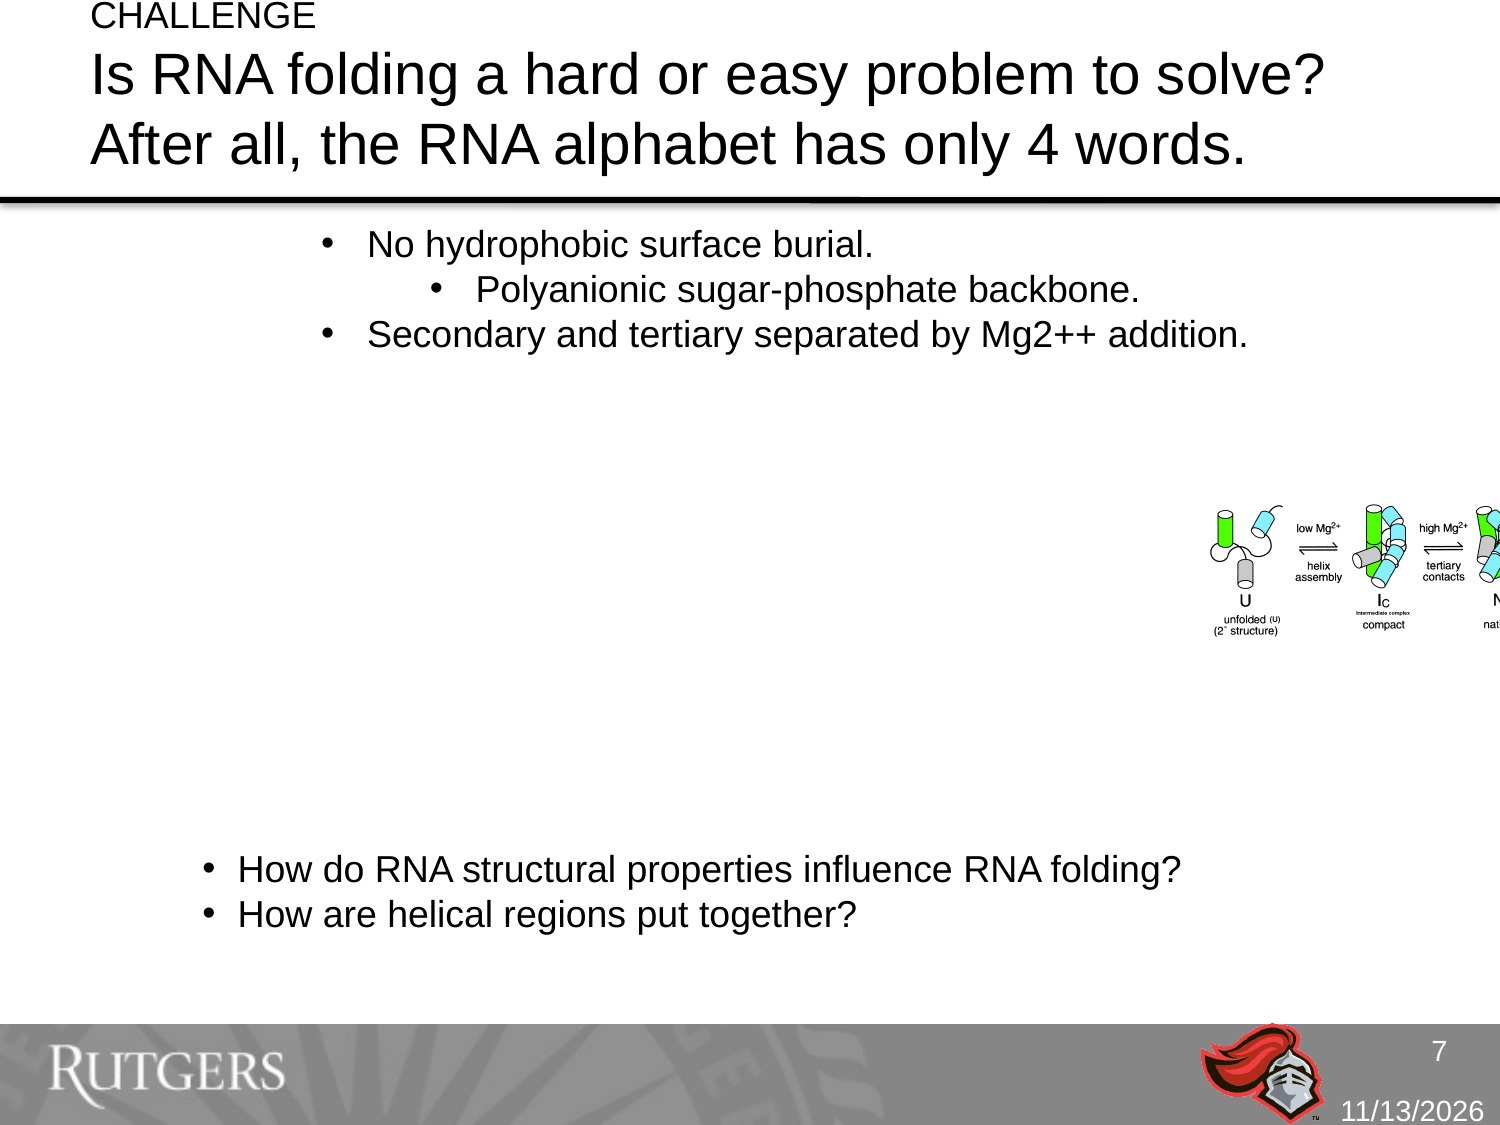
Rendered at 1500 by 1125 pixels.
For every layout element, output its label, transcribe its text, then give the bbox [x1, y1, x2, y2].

text_box How do RNA structural properties influence RNA folding? How are helical regions put together? [187, 837, 1213, 943]
picture [1199, 499, 1500, 638]
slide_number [1149, 1084, 1500, 1125]
title CHALLENGE Is RNA folding a hard or easy problem to solve? After all, the RNA alphabet has only 4 words. [74, 0, 1426, 176]
slide_number 7 [1362, 1024, 1463, 1063]
picture [0, 1023, 1500, 1125]
text_box No hydrophobic surface burial. Polyanionic sugar-phosphate backbone. Secondary and tertiary separated by Mg2++ addition. [306, 212, 1265, 363]
